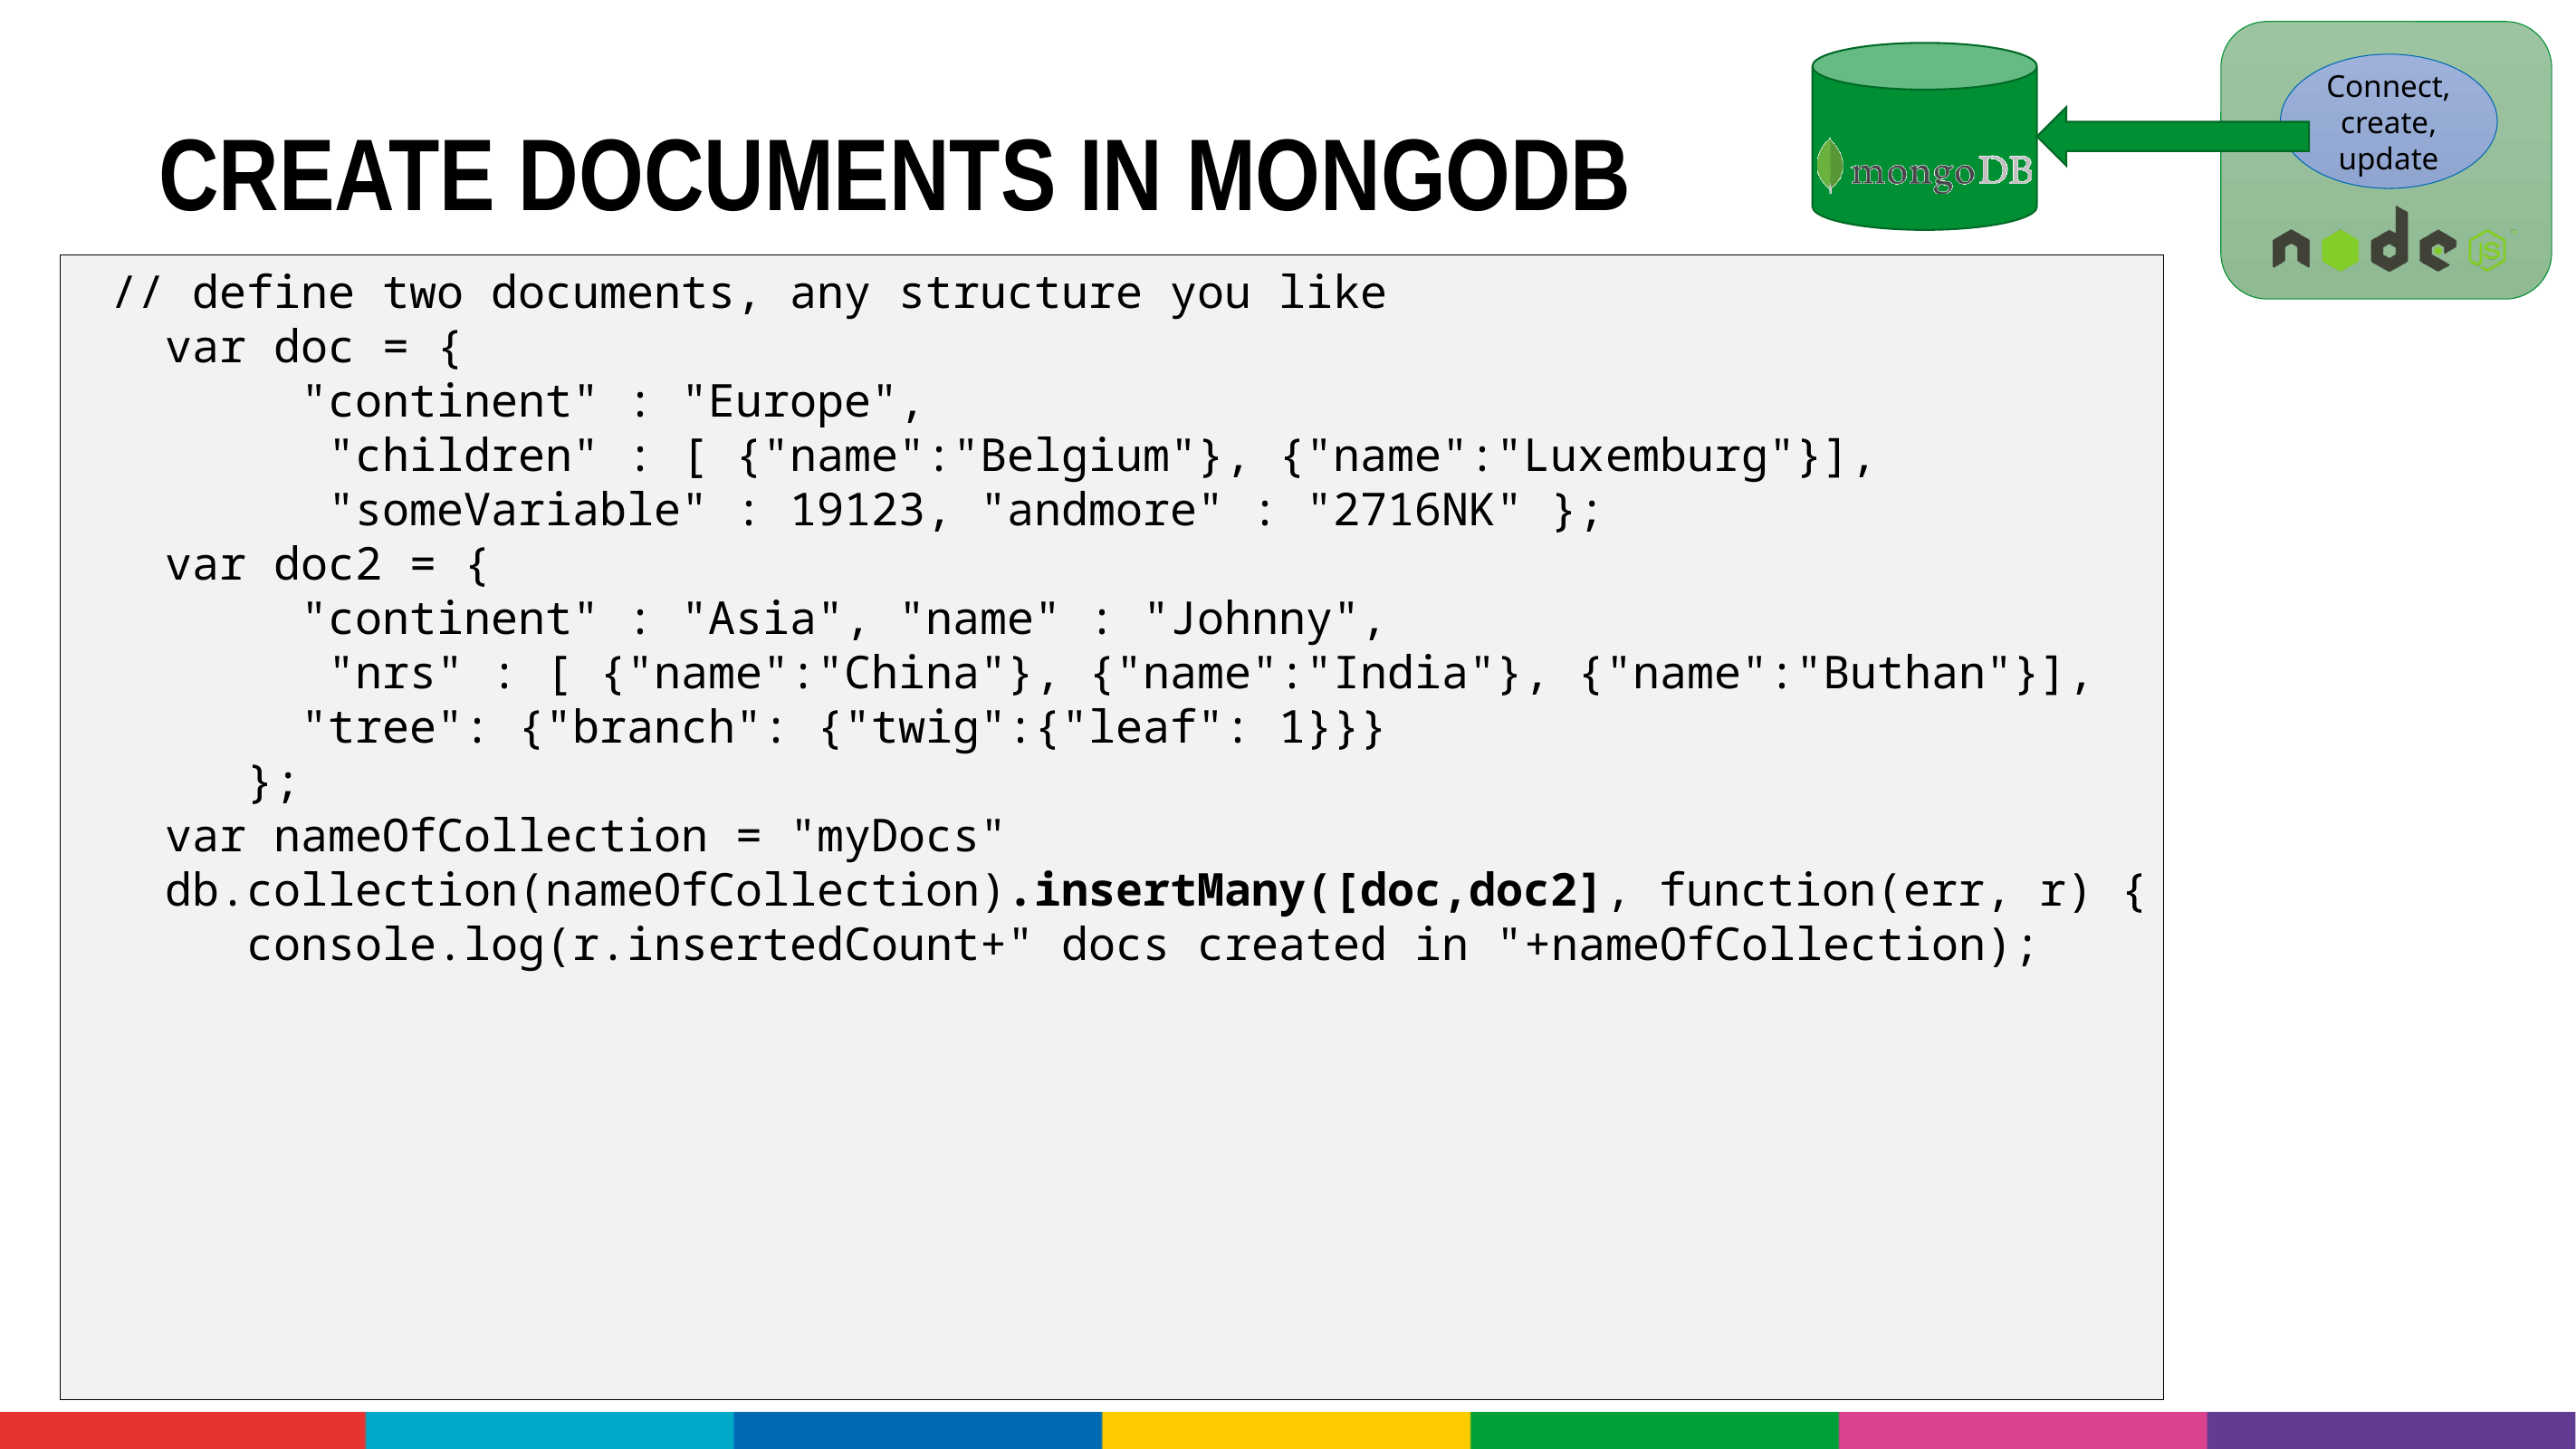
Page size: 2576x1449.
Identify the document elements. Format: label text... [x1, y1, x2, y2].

text_box [1811, 42, 2038, 231]
picture [0, 1412, 733, 1449]
picture [2273, 206, 2517, 272]
picture [735, 1412, 2576, 1449]
text_box [60, 254, 2164, 1400]
text_box // define two documents, any structure you like var doc = { "continent" : "Europe", "children" : [ {"name":"Belgium"}, {"name":"Luxemburg"}], "someVariable" : 19123, "andmore" : "2716NK" }; var doc2 = { "continent" : "Asia", "name" : "Johnny", "nrs" : [ {"name":"China"}, {"name":"India"}, {"name":"Buthan"}], "tree": {"branch": {"twig":{"leaf": 1}}} }; var nameOfCollection = "myDocs" db.collection(nameOfCollection).insertMany([doc,doc2], function(err, r) { console.log(r.insertedCount+" docs created in "+nameOfCollection); [70, 256, 2162, 1031]
picture [1817, 138, 2032, 194]
title CREATE documents in MongoDB [145, 125, 2059, 254]
text_box Connect, create, update [2280, 53, 2498, 189]
text_box [2035, 104, 2311, 168]
text_box [2220, 21, 2552, 300]
